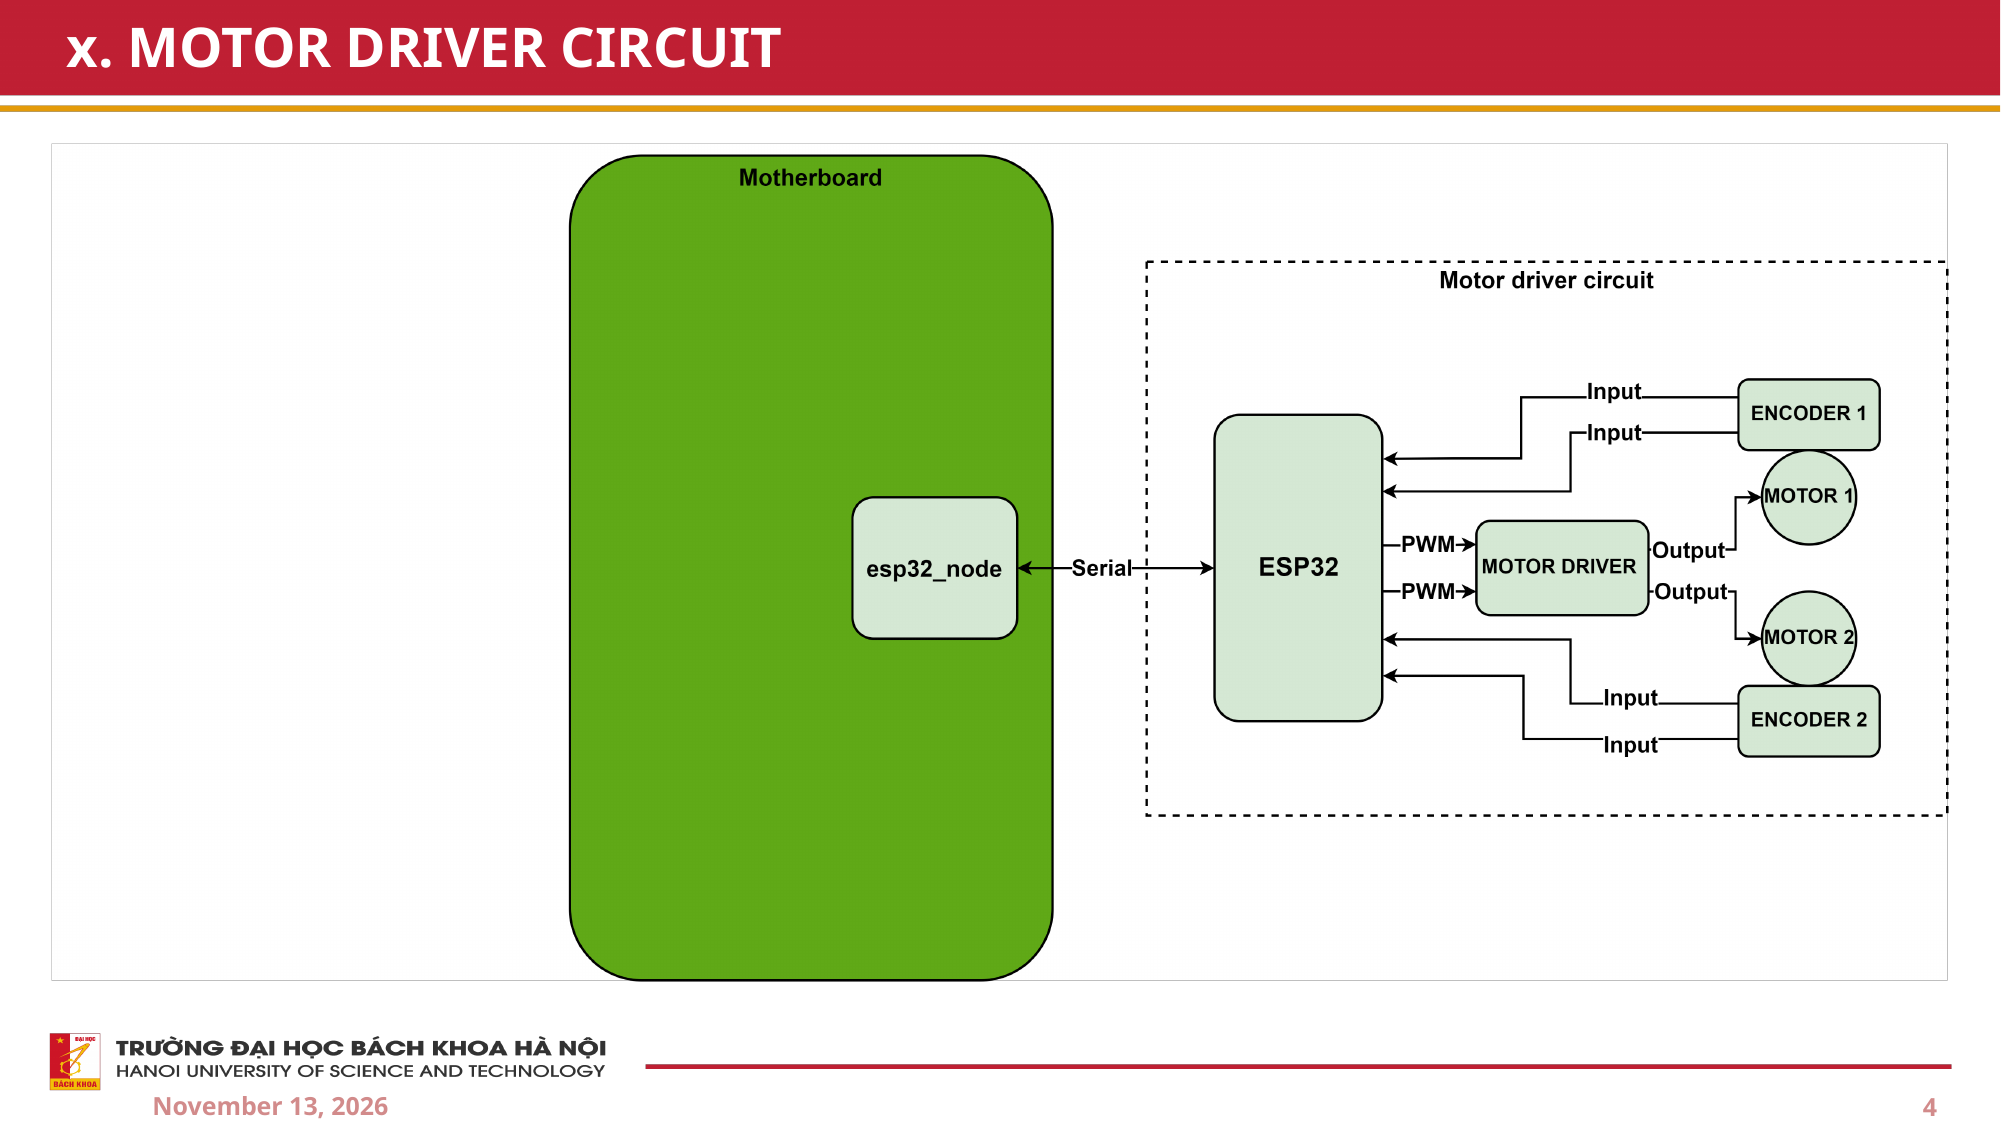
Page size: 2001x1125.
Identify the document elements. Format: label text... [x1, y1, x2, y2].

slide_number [137, 1076, 588, 1125]
title x. MOTOR DRIVER CIRCUIT [51, 12, 1949, 87]
slide_number 4 [1502, 1078, 1953, 1125]
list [51, 143, 1949, 982]
picture [0, 0, 2001, 1125]
